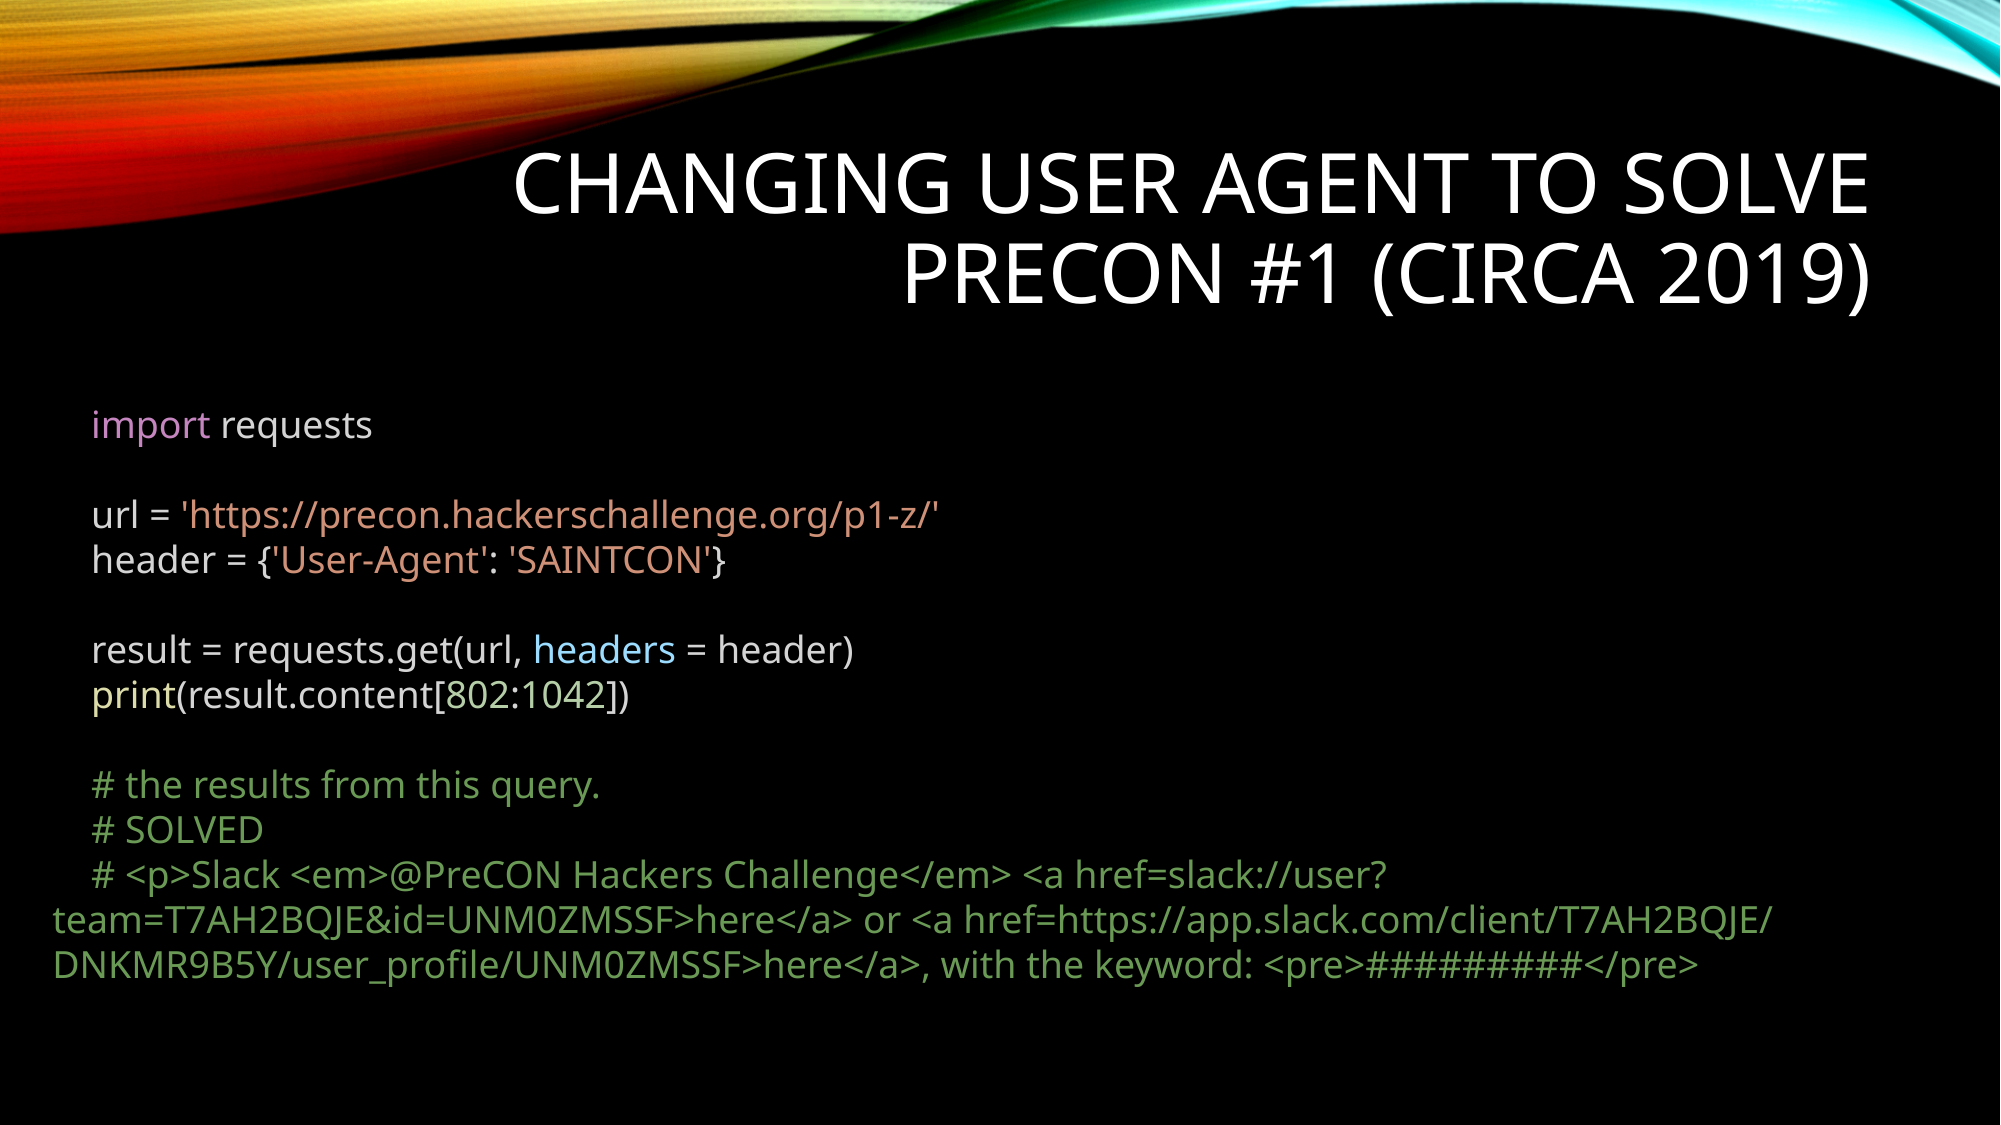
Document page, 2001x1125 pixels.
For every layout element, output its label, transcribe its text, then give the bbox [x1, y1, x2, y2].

picture [0, 0, 2000, 236]
text_box import requests url = 'https://precon.hackerschallenge.org/p1-z/' header = {'User-Agent': 'SAINTCON'} result = requests.get(url, headers = header) print(result.content[802:1042]) # the results from this query. # SOLVED # <p>Slack <em>@PreCON Hackers Challenge</em> <a href=slack://user?team=T7AH2BQJE&id=UNM0ZMSSF>here</a> or <a href=https://app.slack.com/client/T7AH2BQJE/DNKMR9B5Y/user_profile/UNM0ZMSSF>here</a>, with the keyword: <pre>#########</pre> [37, 393, 1887, 994]
text_box Changing user agent To solve precon #1 (circa 2019) [474, 125, 1887, 338]
